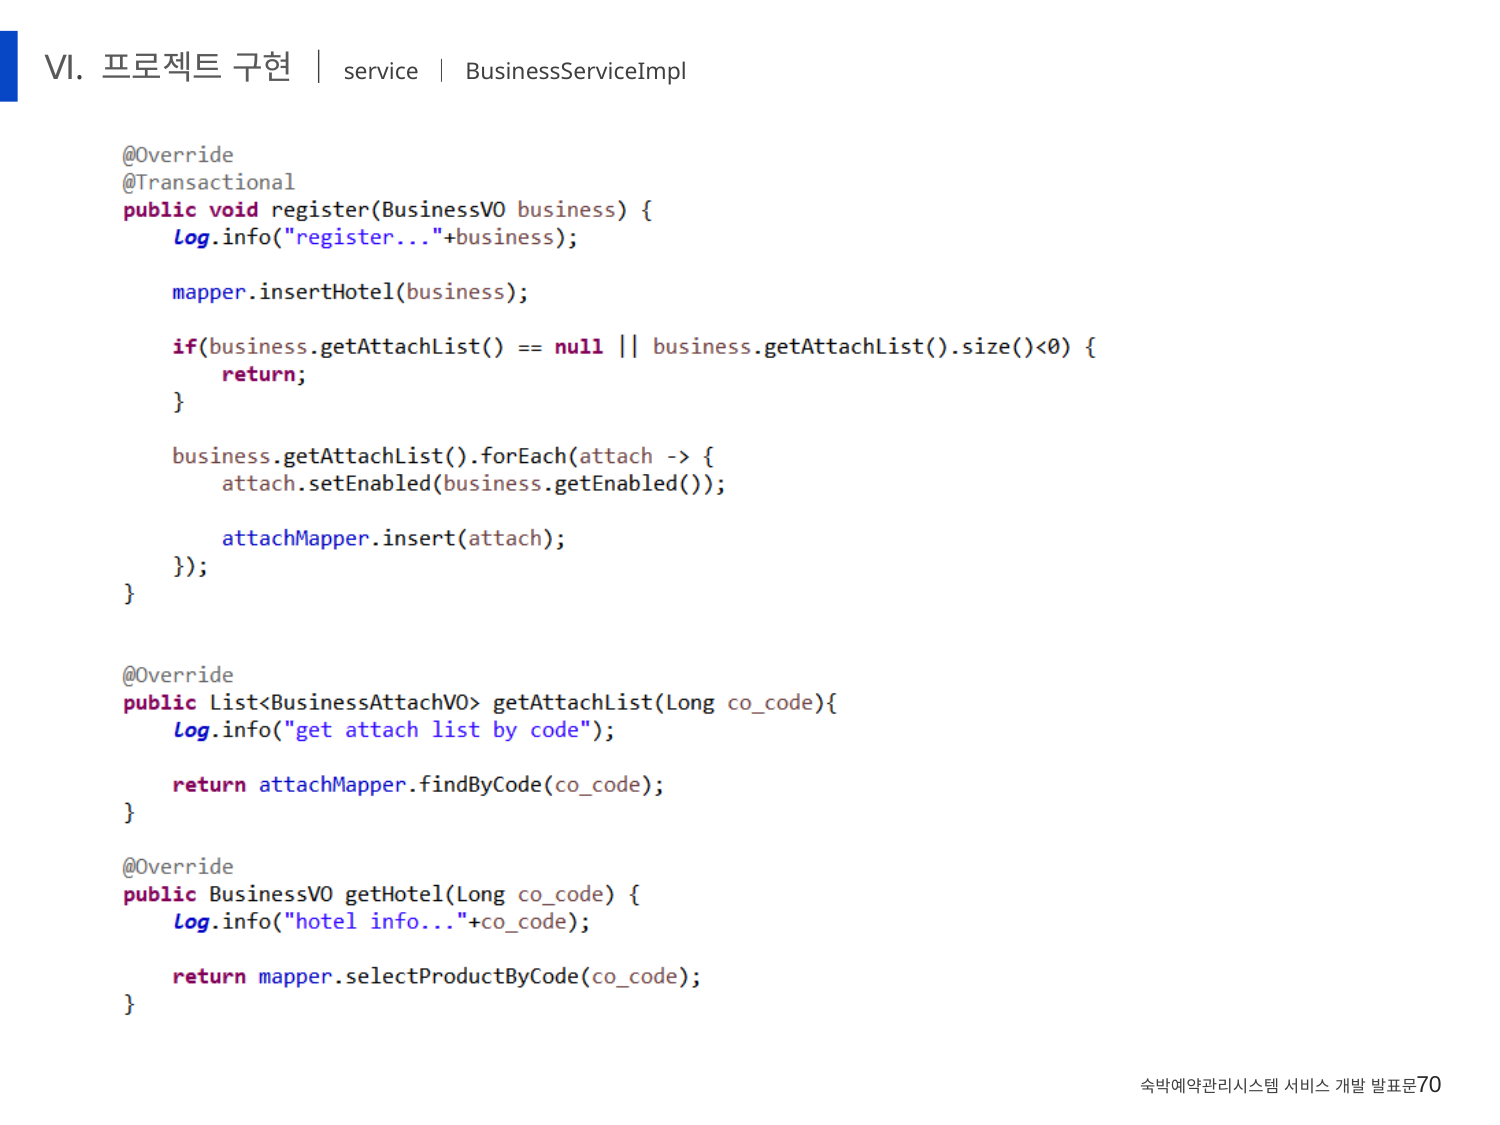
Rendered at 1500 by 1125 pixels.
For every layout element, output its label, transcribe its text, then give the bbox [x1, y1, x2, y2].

picture [115, 139, 1119, 1027]
text_box Ⅵ. 프로젝트 구현 ｜service ｜ BusinessServiceImpl [29, 38, 1018, 94]
